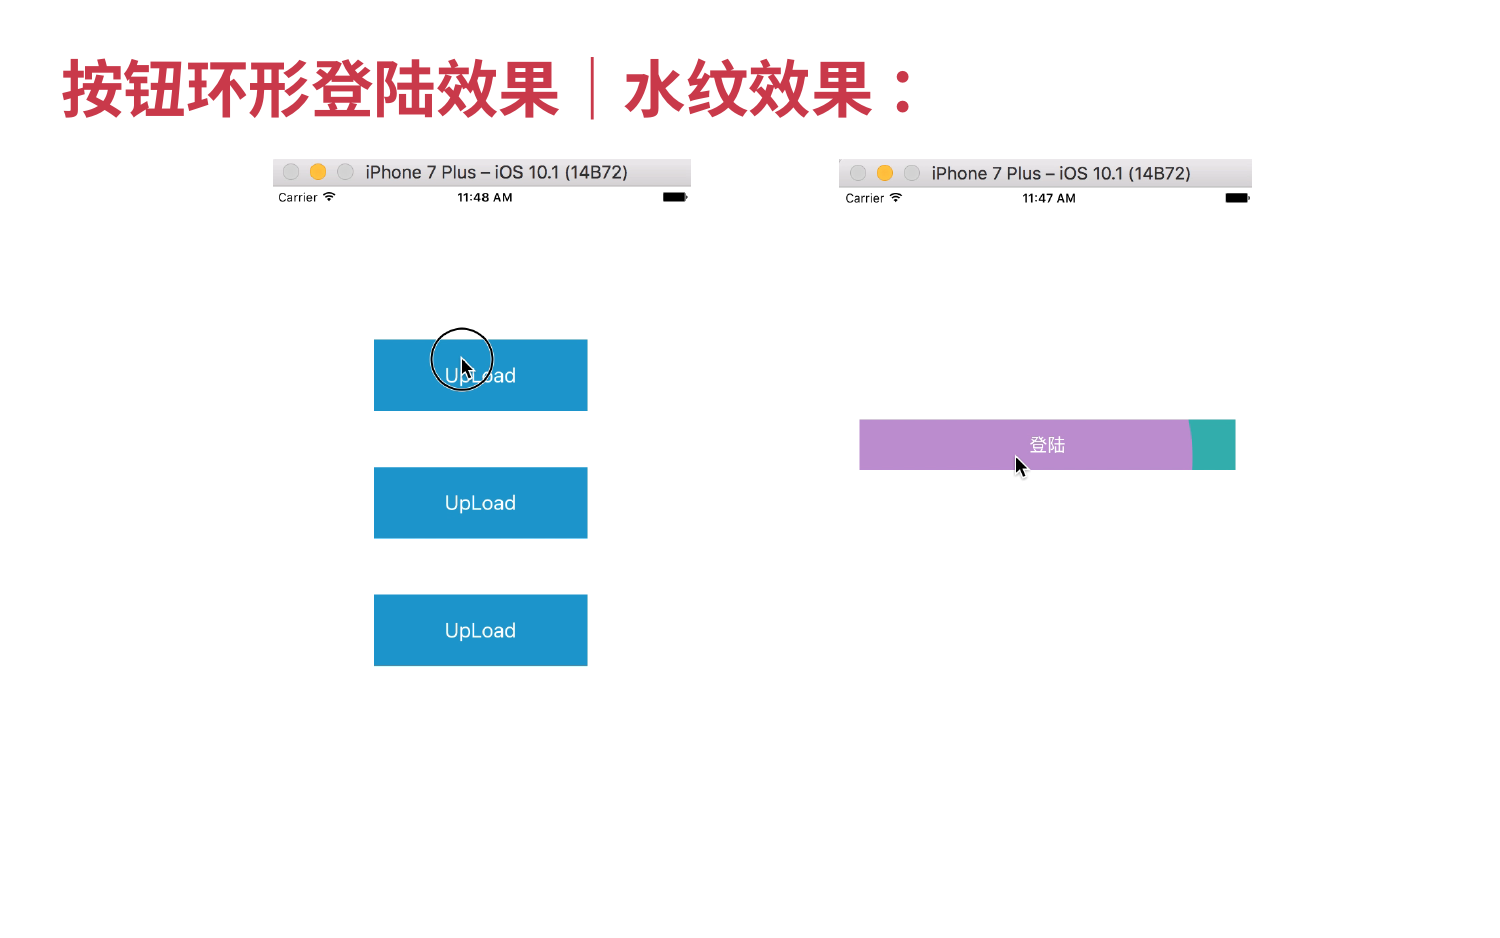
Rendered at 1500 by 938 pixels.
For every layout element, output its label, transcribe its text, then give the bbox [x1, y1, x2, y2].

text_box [272, 158, 692, 938]
text_box 按钮环形登陆效果｜水纹效果 ： [46, 42, 1327, 133]
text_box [837, 158, 1253, 929]
